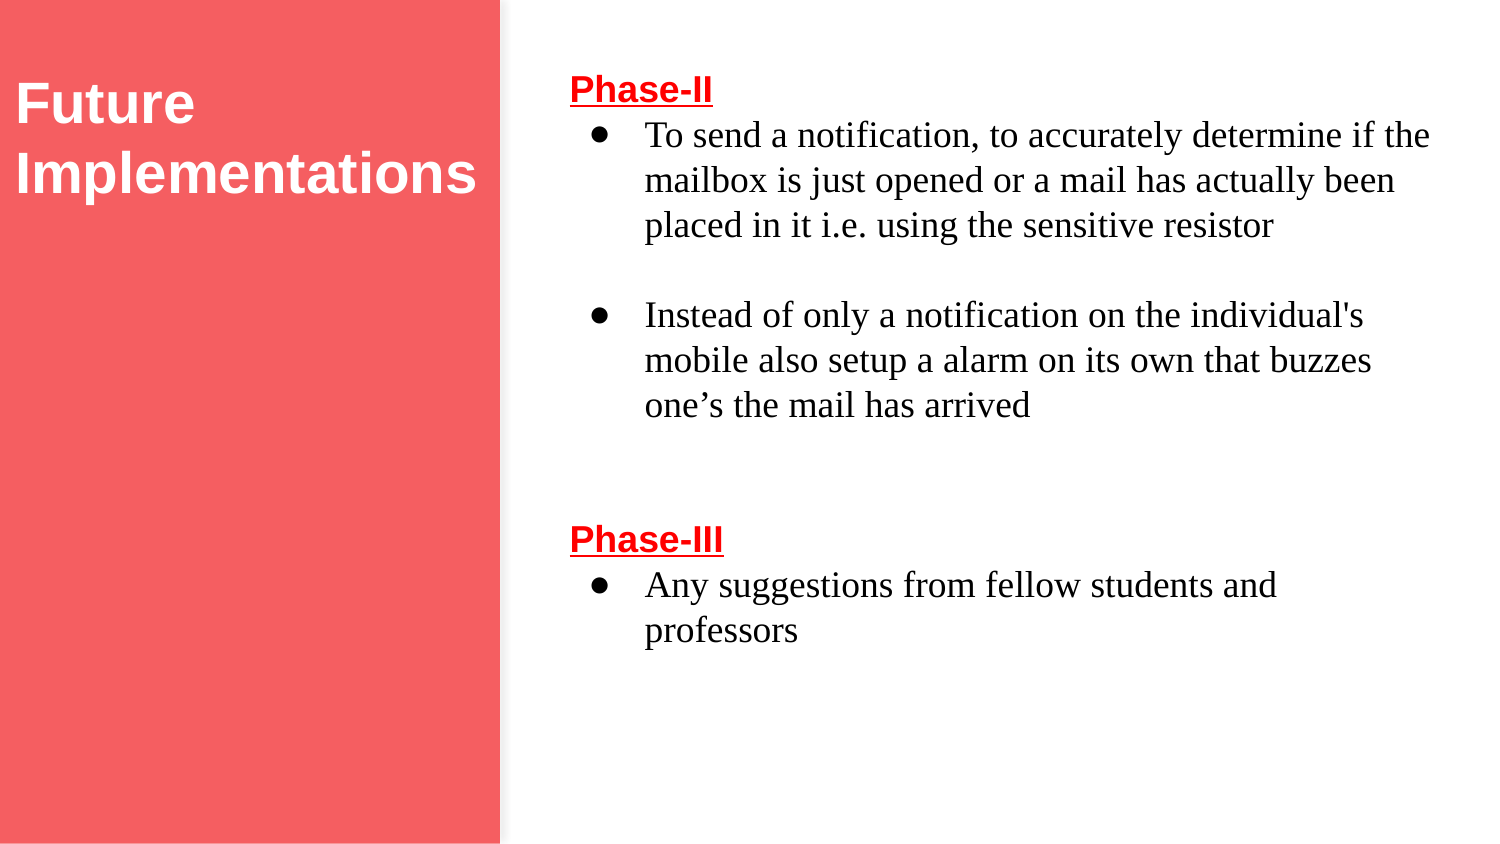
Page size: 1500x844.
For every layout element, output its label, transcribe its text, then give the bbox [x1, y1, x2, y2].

list Phase-II To send a notification, to accurately determine if the mailbox is just opened or a mail has actually been placed in it i.e. using the sensitive resistor Instead of only a notification on the individual's mobile also setup a alarm on its own that buzzes one’s the mail has arrived Phase-III Any suggestions from fellow students and professors [554, 50, 1449, 751]
title Future Implementations [0, 50, 501, 751]
